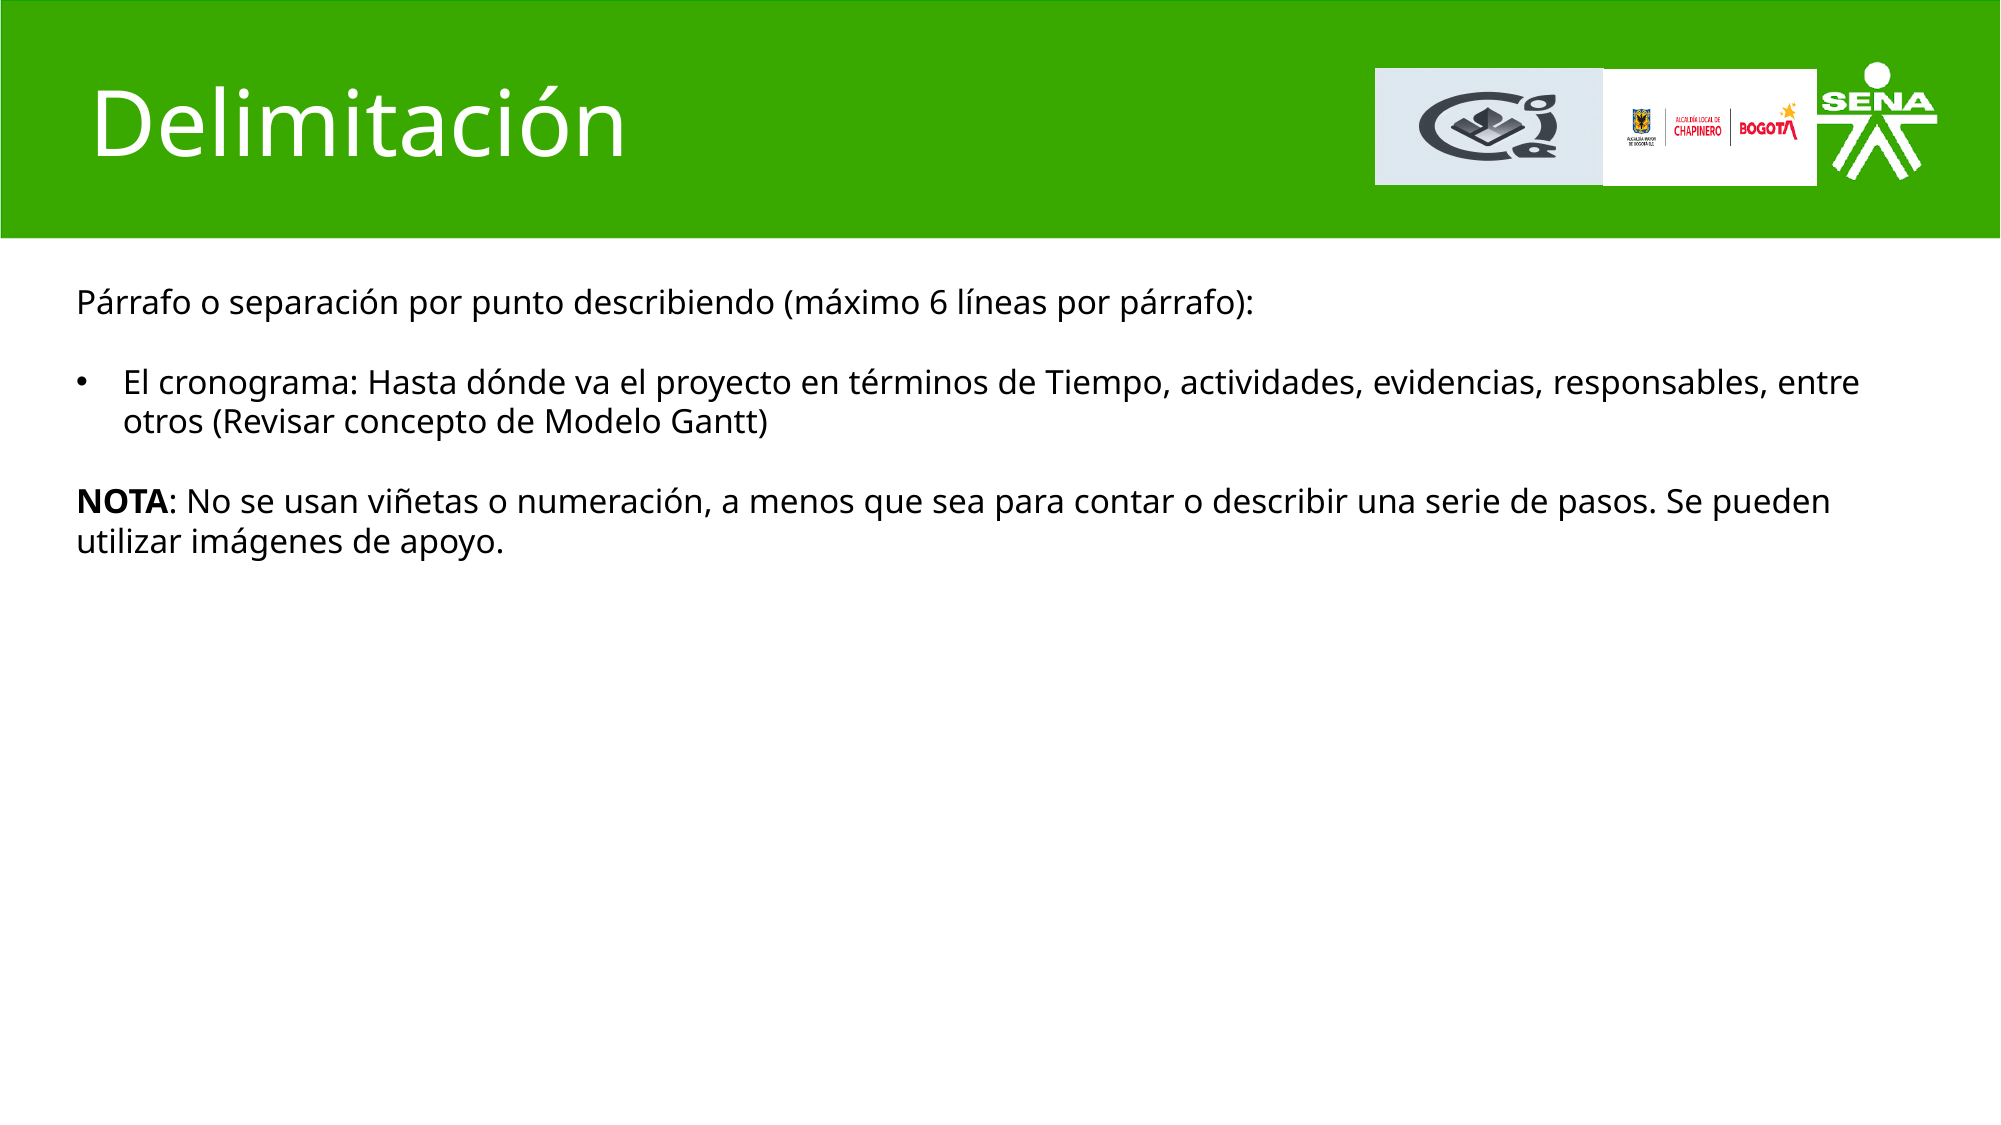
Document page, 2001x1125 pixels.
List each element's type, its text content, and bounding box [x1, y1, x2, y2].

text_box Párrafo o separación por punto describiendo (máximo 6 líneas por párrafo): El cronograma: Hasta dónde va el proyecto en términos de Tiempo, actividades, evidencias, responsables, entre otros (Revisar concepto de Modelo Gantt) NOTA: No se usan viñetas o numeración, a menos que sea para contar o describir una serie de pasos. Se pueden utilizar imágenes de apoyo. [61, 273, 1939, 608]
picture [0, 0, 2001, 1125]
title Delimitación [74, 18, 1800, 236]
